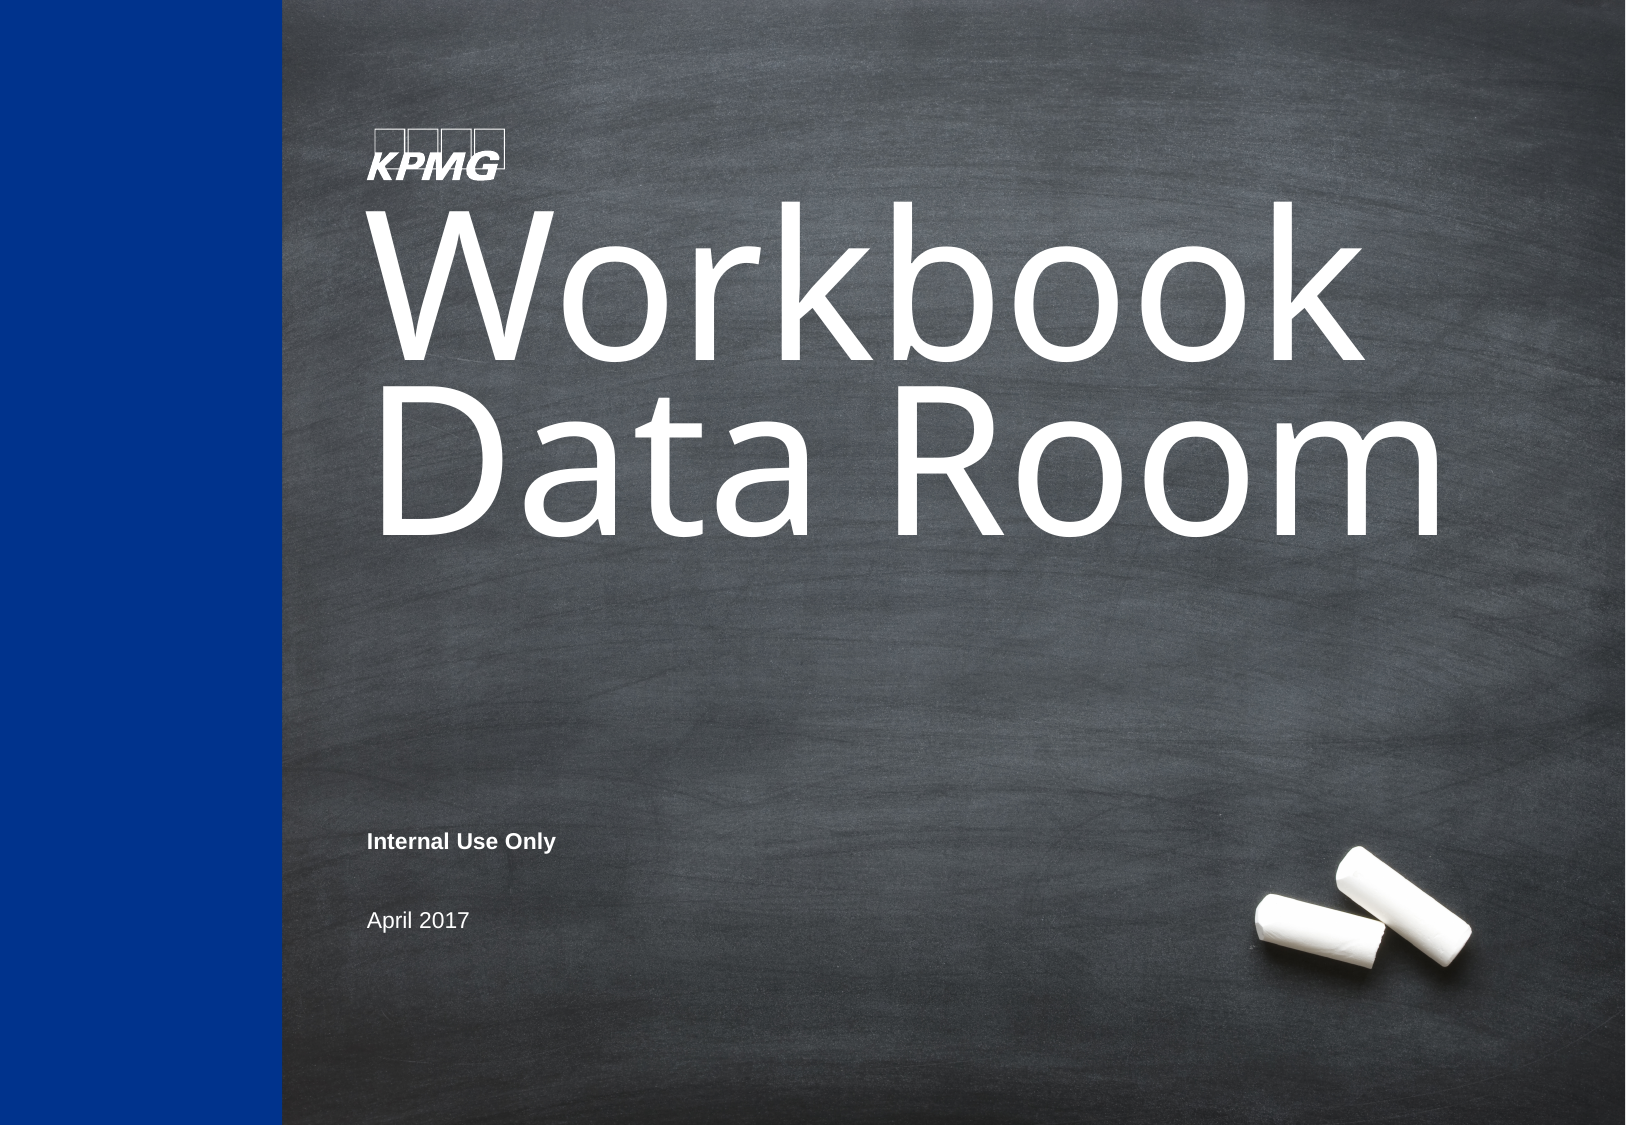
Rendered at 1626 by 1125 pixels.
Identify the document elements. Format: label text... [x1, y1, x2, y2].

list Internal Use Only April 2017 [366, 826, 1464, 862]
picture [283, 0, 1626, 1125]
title Workbook Data Room [363, 220, 1485, 797]
